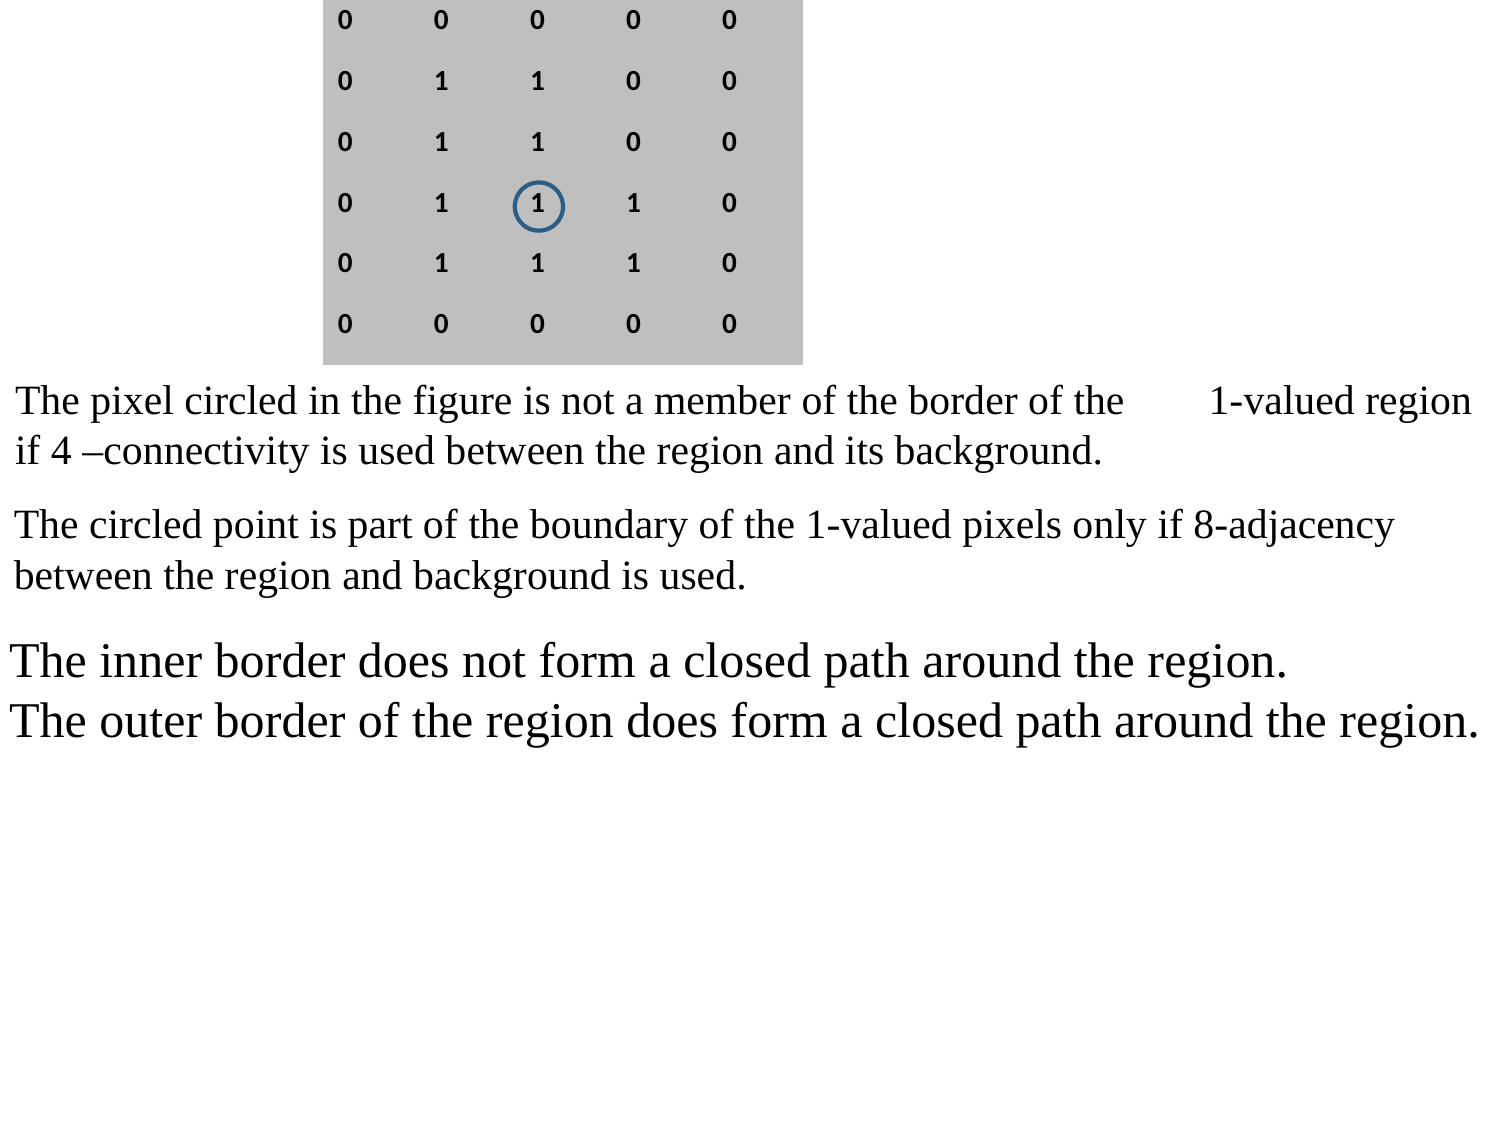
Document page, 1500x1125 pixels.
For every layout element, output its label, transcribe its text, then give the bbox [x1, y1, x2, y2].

table_cell 1 [419, 122, 515, 182]
table_cell 1 [419, 61, 515, 122]
table_cell 0 [323, 182, 419, 243]
text_box The pixel circled in the figure is not a member of the border of the 1-valued region if 4 –connectivity is used between the region and its background. [0, 364, 1490, 480]
table_header 0 [515, 0, 611, 61]
table_cell 0 [323, 243, 419, 304]
table_cell 0 [707, 304, 803, 364]
table_cell 0 [707, 61, 803, 122]
table_cell 0 [323, 304, 419, 364]
table_cell 1 [419, 243, 515, 304]
table_cell 0 [707, 243, 803, 304]
text_box The inner border does not form a closed path around the region. The outer border of the region does form a closed path around the region. [0, 620, 1500, 756]
table_cell 0 [515, 304, 611, 364]
table_cell 1 [515, 61, 611, 122]
table_cell 0 [611, 61, 707, 122]
table_cell 1 [419, 182, 515, 243]
table_cell 1 [611, 182, 707, 243]
table_cell 1 [515, 122, 611, 182]
table_header 0 [707, 0, 803, 61]
table_header 0 [611, 0, 707, 61]
table_cell 0 [707, 182, 803, 243]
table_cell 0 [611, 122, 707, 182]
table_cell 1 [515, 243, 611, 304]
text_box [514, 182, 564, 231]
text_box The circled point is part of the boundary of the 1-valued pixels only if 8-adjacency between the region and background is used. [0, 489, 1490, 605]
table_header 0 [323, 0, 419, 61]
table_cell 0 [707, 122, 803, 182]
table_cell 0 [323, 61, 419, 122]
table_cell 0 [323, 122, 419, 182]
table_cell 0 [611, 304, 707, 364]
table_cell 0 [419, 304, 515, 364]
table_cell 1 [515, 182, 611, 243]
table_cell 1 [611, 243, 707, 304]
table_header 0 [419, 0, 515, 61]
